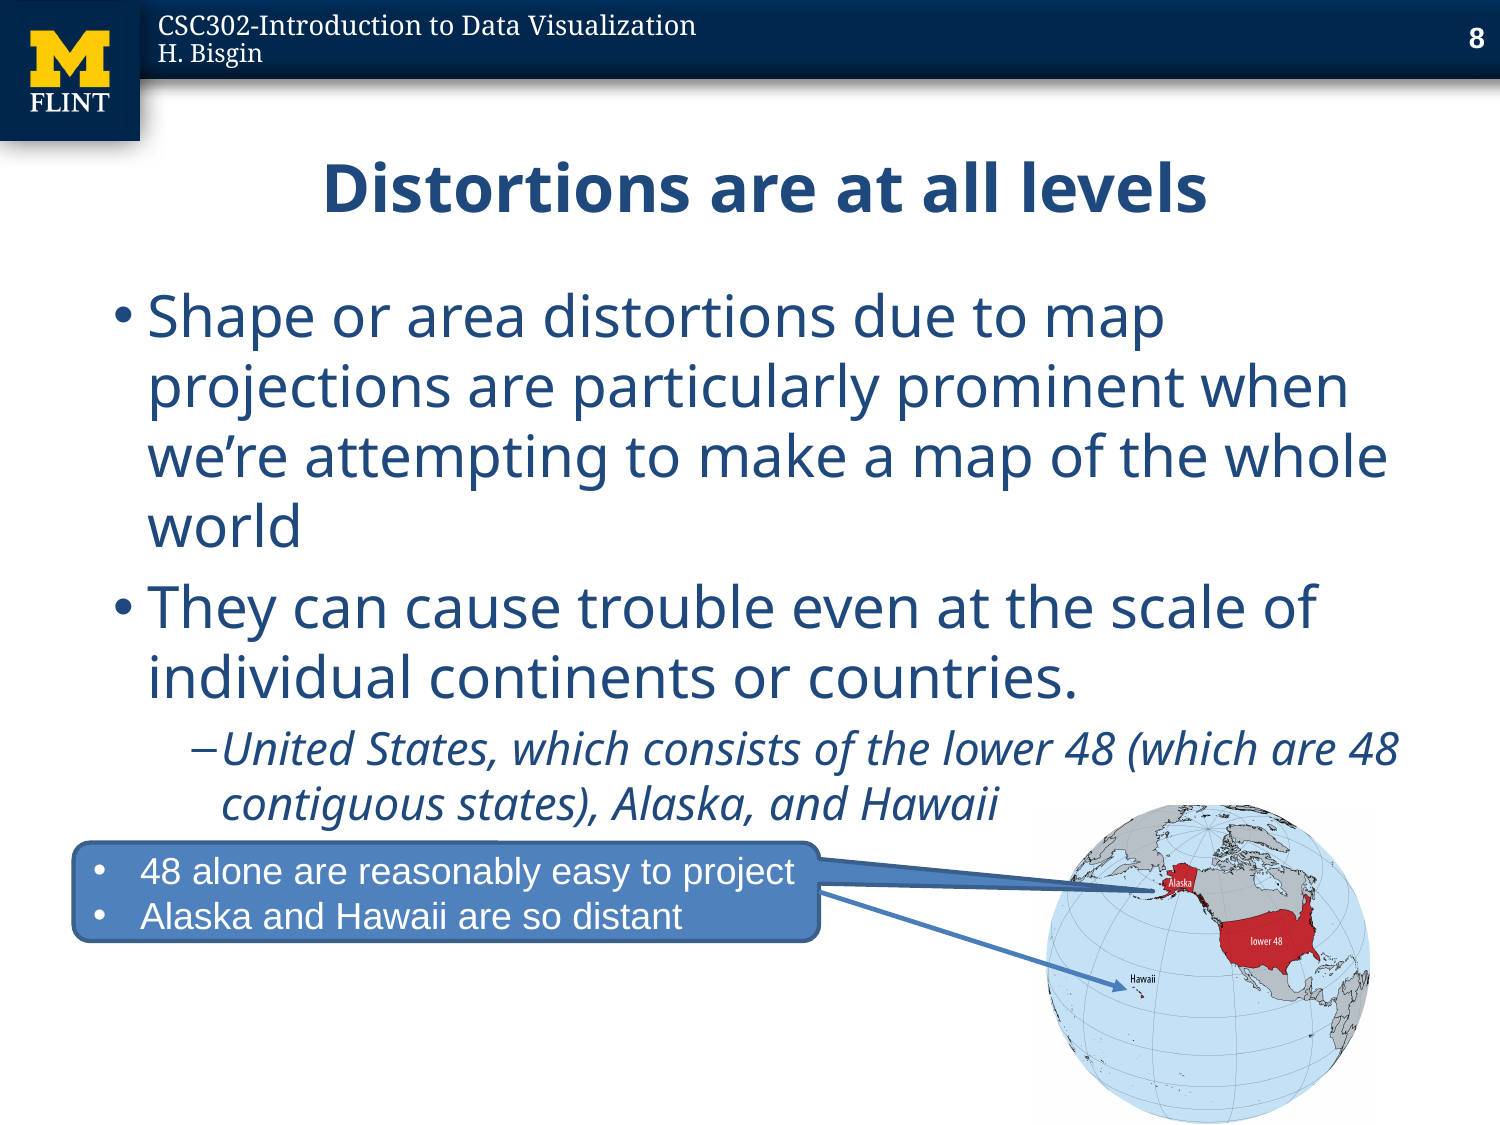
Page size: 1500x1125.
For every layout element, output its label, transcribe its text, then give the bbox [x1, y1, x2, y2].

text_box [818, 891, 1128, 991]
picture [0, 0, 1500, 1125]
text_box 48 alone are reasonably easy to project Alaska and Hawaii are so distant [71, 840, 1032, 944]
list Shape or area distortions due to map projections are particularly prominent when we’re attempting to make a map of the whole world They can cause trouble even at the scale of individual continents or countries. United States, which consists of the lower 48 (which are 48 contiguous states), Alaska, and Hawaii [75, 269, 1425, 990]
title Distortions are at all levels [73, 109, 1457, 263]
slide_number 8 [1149, 6, 1500, 67]
